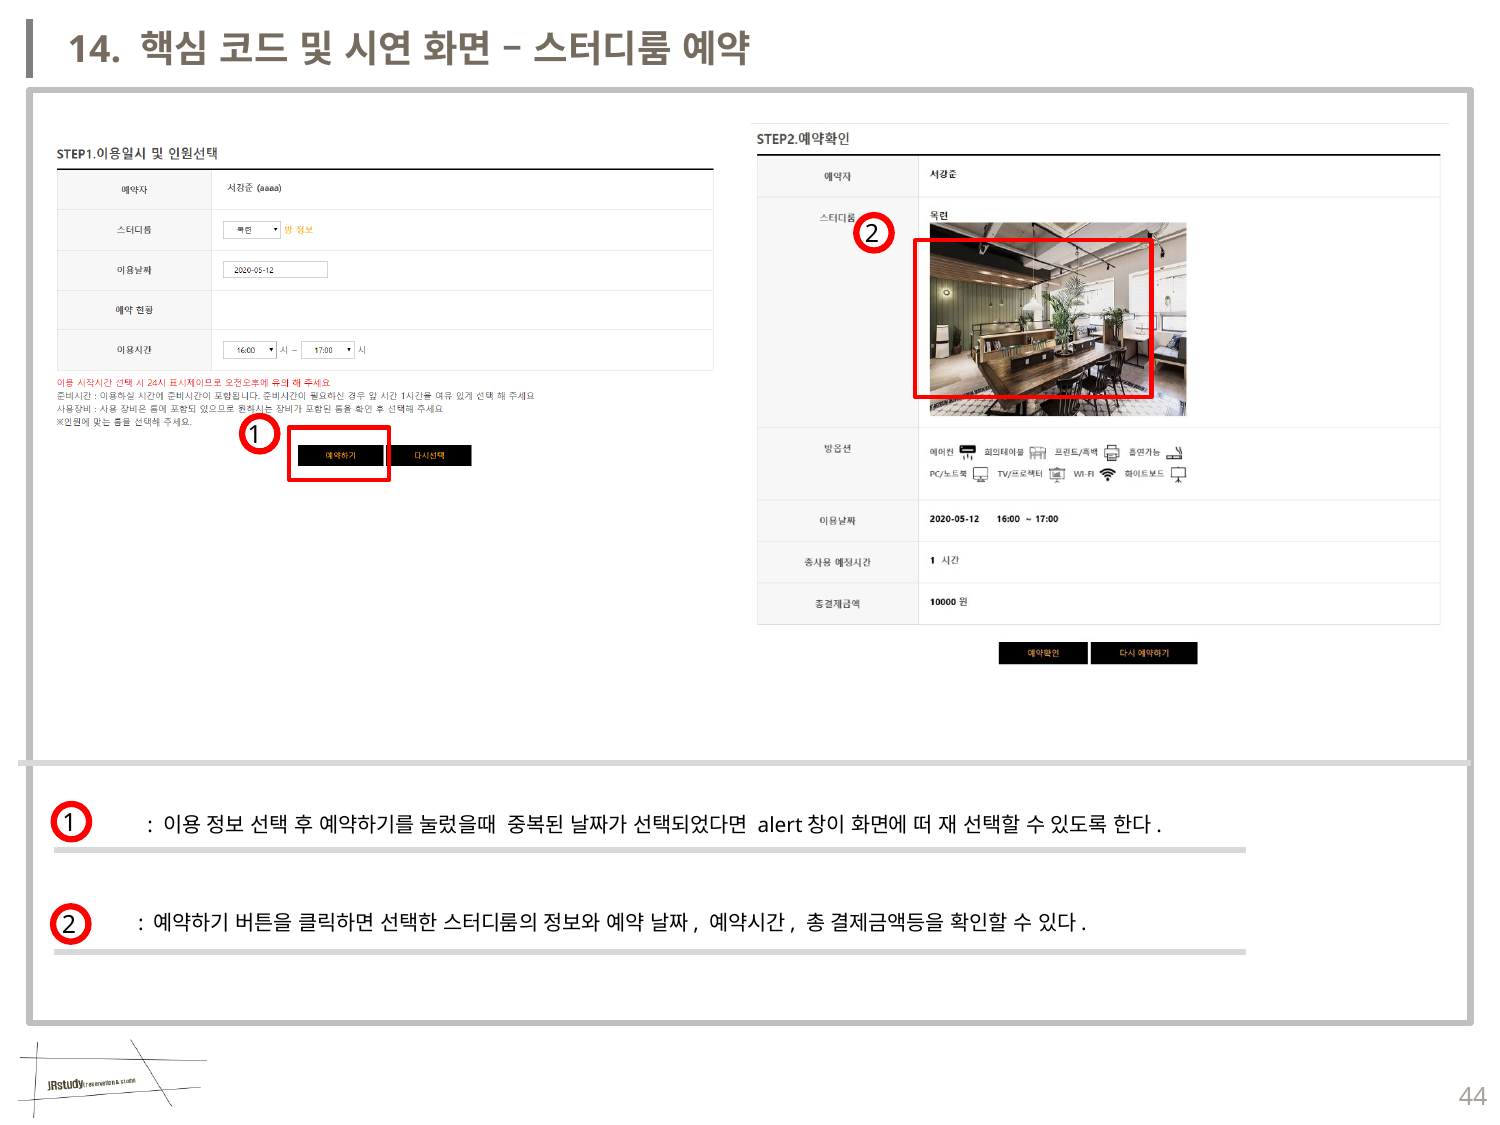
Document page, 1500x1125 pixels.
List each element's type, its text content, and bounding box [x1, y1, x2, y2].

text_box [27, 88, 1473, 1025]
picture [17, 1039, 207, 1118]
text_box 14. 핵심 코드 및 시연 화면 – 스터디룸 예약 [53, 17, 916, 78]
picture [750, 123, 1449, 670]
text_box : 예약하기 버튼을 클릭하면 선택한 스터디룸의 정보와 예약 날짜, 예약시간, 총 결제금액등을 확인할 수 있다. [123, 902, 1102, 943]
slide_number 44 [1152, 1067, 1500, 1125]
text_box [77, 905, 91, 943]
text_box 2 [53, 901, 77, 946]
picture [45, 136, 727, 479]
